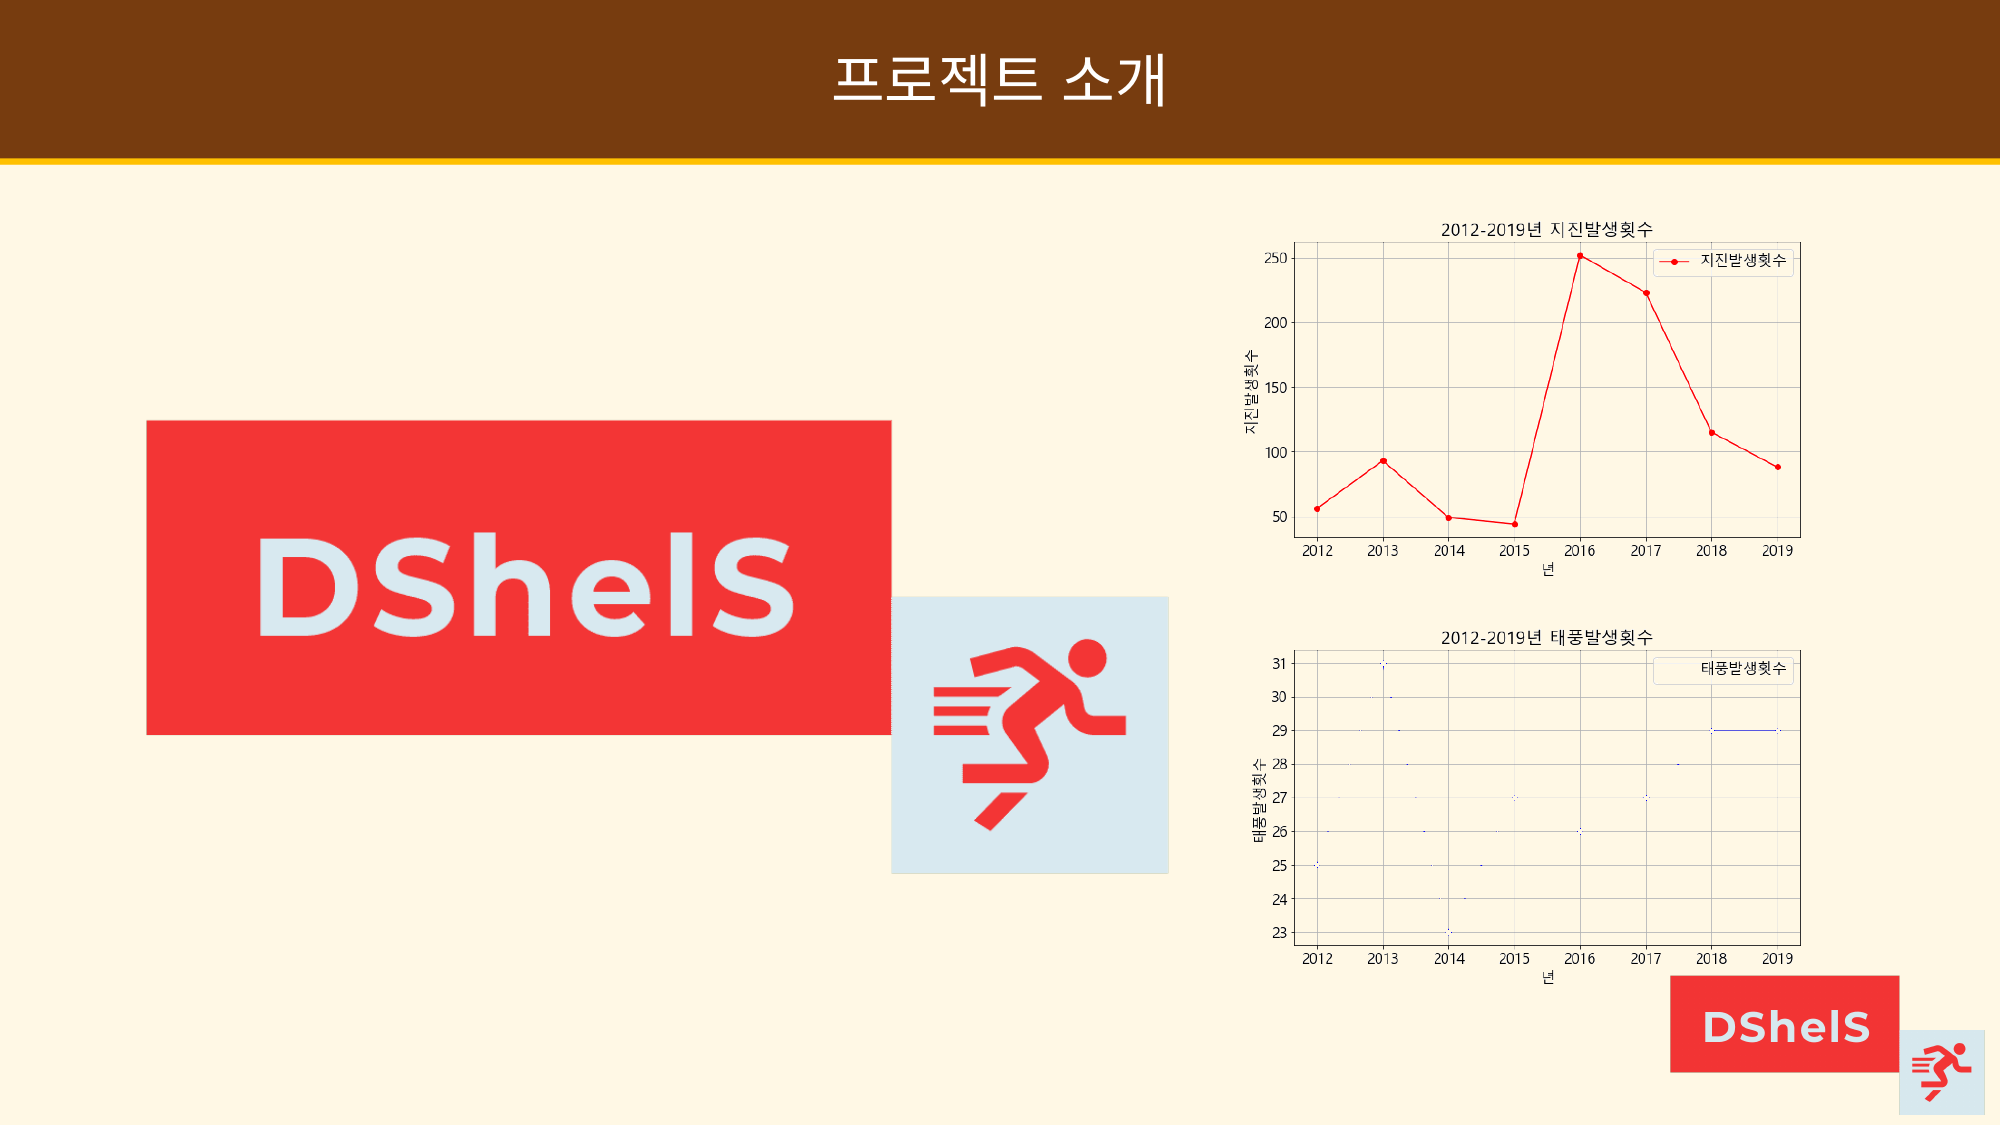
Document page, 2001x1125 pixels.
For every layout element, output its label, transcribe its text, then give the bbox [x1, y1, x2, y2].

picture [1637, 959, 2001, 1125]
text_box 프로젝트 소개 [0, 0, 2000, 159]
picture [39, 369, 1268, 913]
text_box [1212, 194, 1865, 994]
